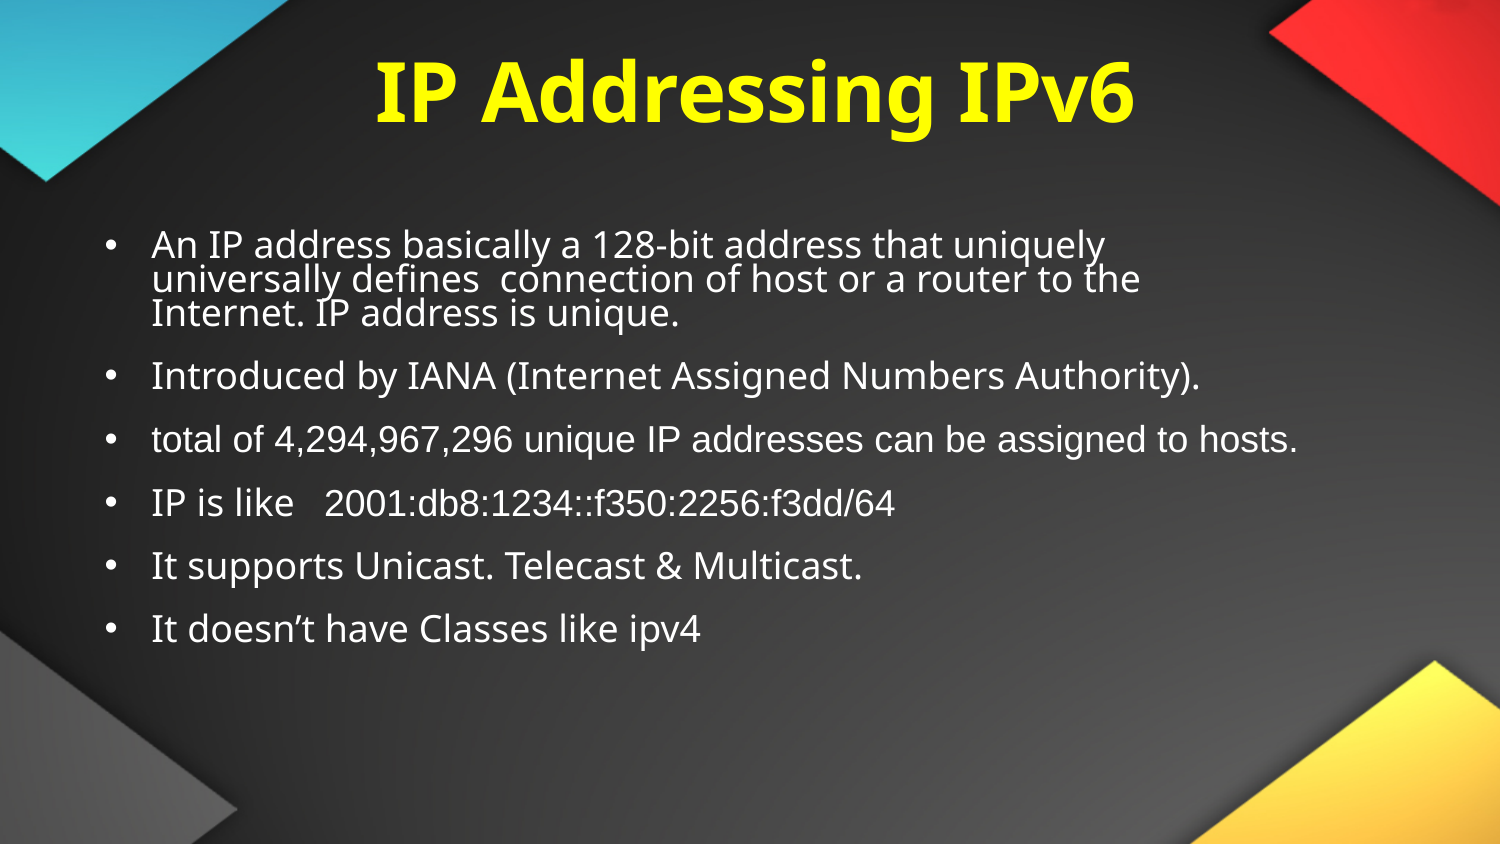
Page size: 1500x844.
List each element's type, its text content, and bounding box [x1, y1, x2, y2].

picture [0, 0, 1500, 844]
title IP Addressing IPv6 [287, 15, 1223, 172]
text_box An IP address basically a 128-bit address that uniquely universally defines connection of host or a router to the Internet. IP address is unique. Introduced by IANA (Internet Assigned Numbers Authority). total of 4,294,967,296 unique IP addresses can be assigned to hosts. IP is like 2001:db8:1234::f350:2256:f3dd/64 It supports Unicast. Telecast & Multicast. It doesn’t have Classes like ipv4 [99, 226, 1438, 650]
